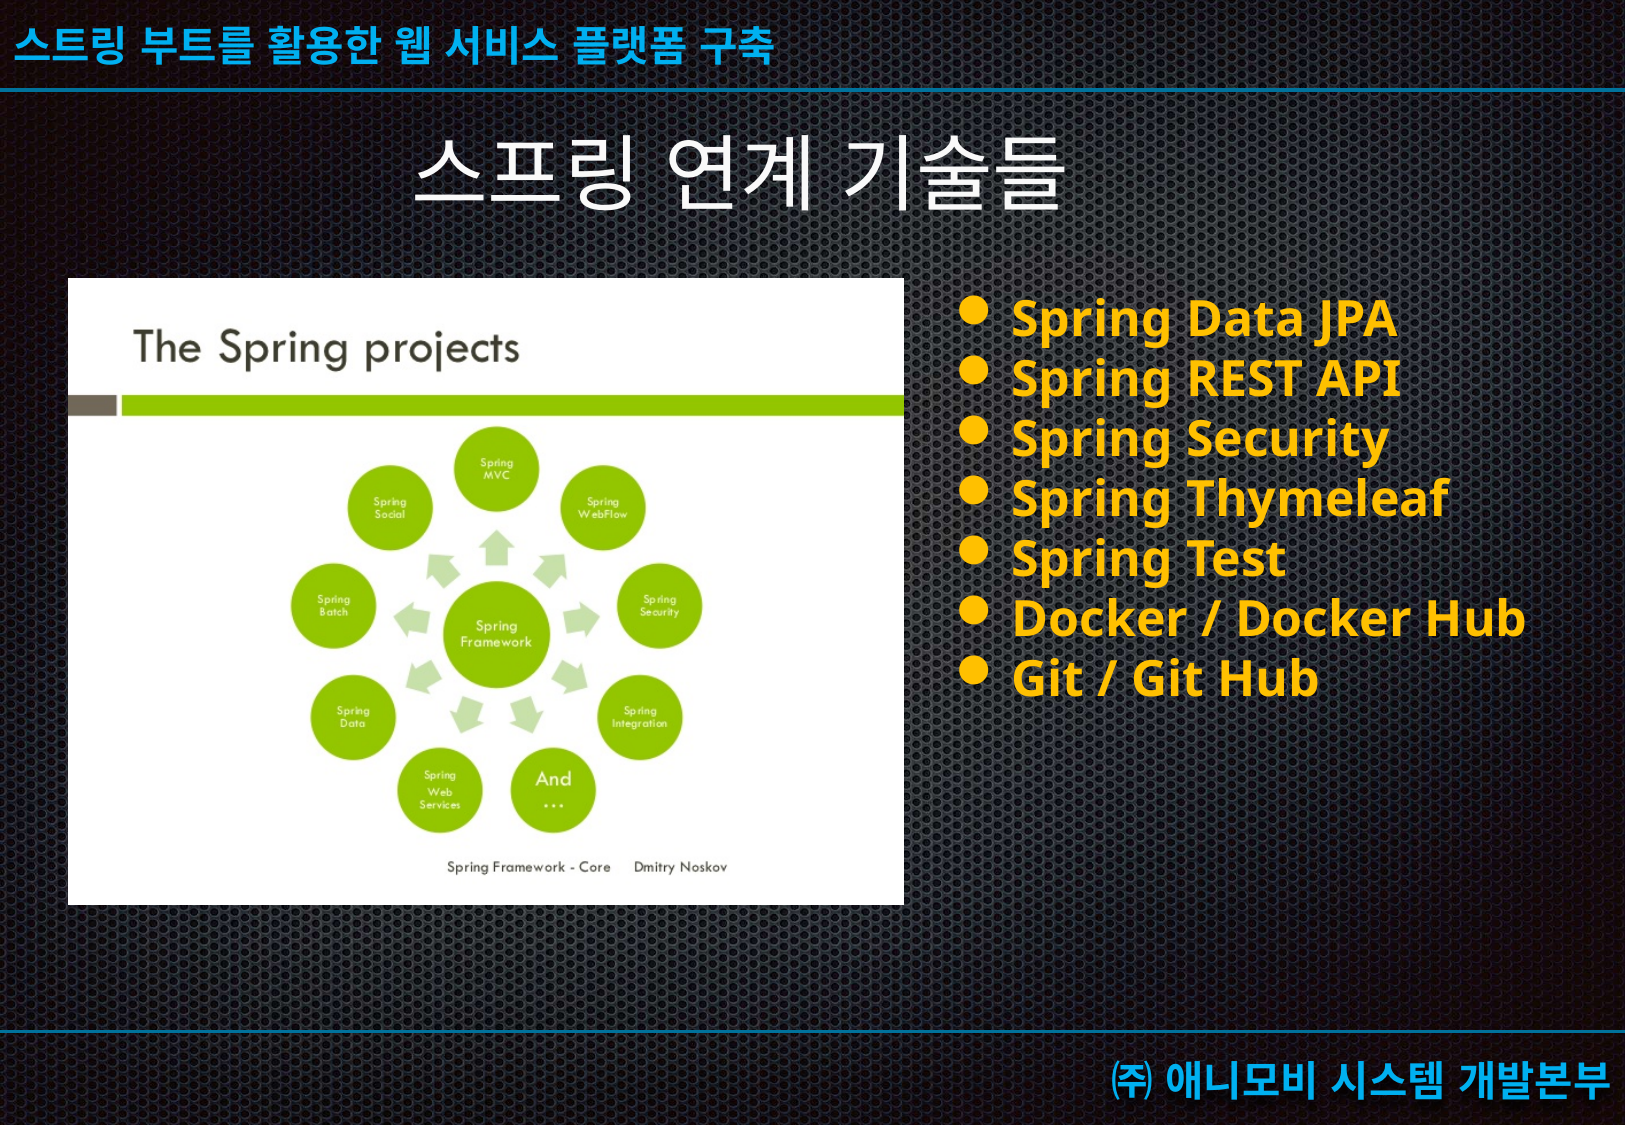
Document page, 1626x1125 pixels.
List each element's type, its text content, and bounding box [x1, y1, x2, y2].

picture [0, 93, 1625, 1029]
text_box 스프링 연계 기술들 [396, 113, 1086, 229]
text_box Spring Data JPA Spring REST API Spring Security Spring Thymeleaf Spring Test Docker / Docker Hub Git / Git Hub [940, 278, 1543, 714]
picture [0, 0, 1625, 87]
picture [0, 1034, 1625, 1125]
